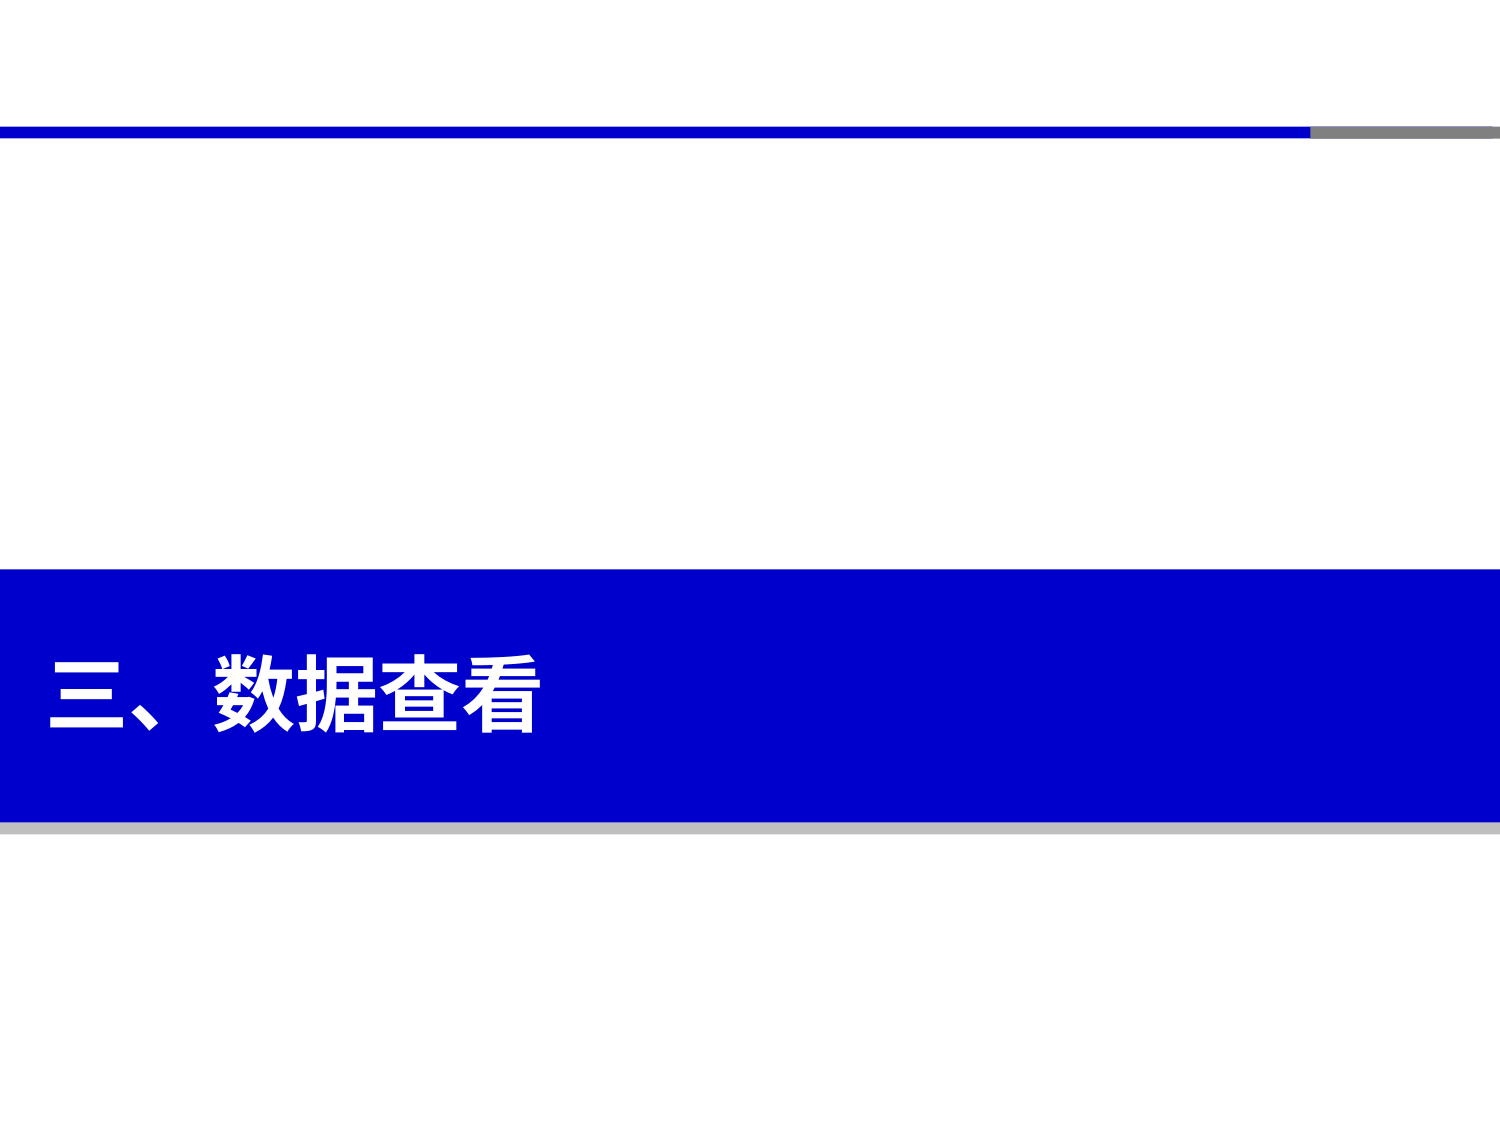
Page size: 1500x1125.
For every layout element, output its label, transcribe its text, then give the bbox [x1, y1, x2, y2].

text_box 三、数据查看 [30, 634, 1467, 750]
text_box [0, 569, 1500, 822]
text_box [0, 822, 1500, 835]
